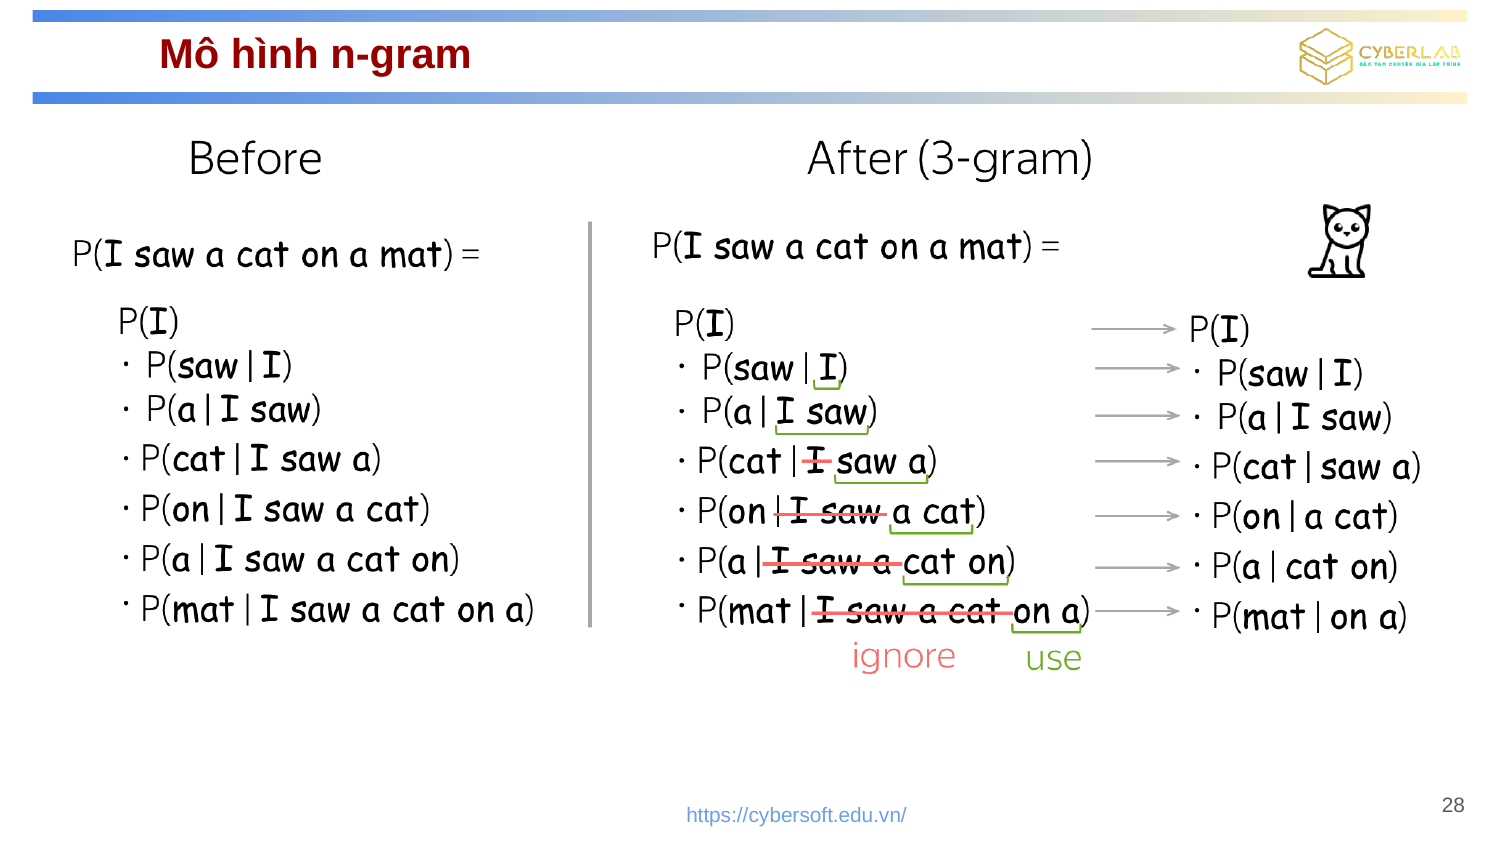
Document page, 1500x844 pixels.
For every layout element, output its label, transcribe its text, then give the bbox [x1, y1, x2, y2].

title Mô hình n-gram [144, 12, 1449, 93]
picture [68, 132, 1431, 676]
slide_number 28 [1389, 782, 1480, 830]
picture [1449, 28, 1468, 85]
